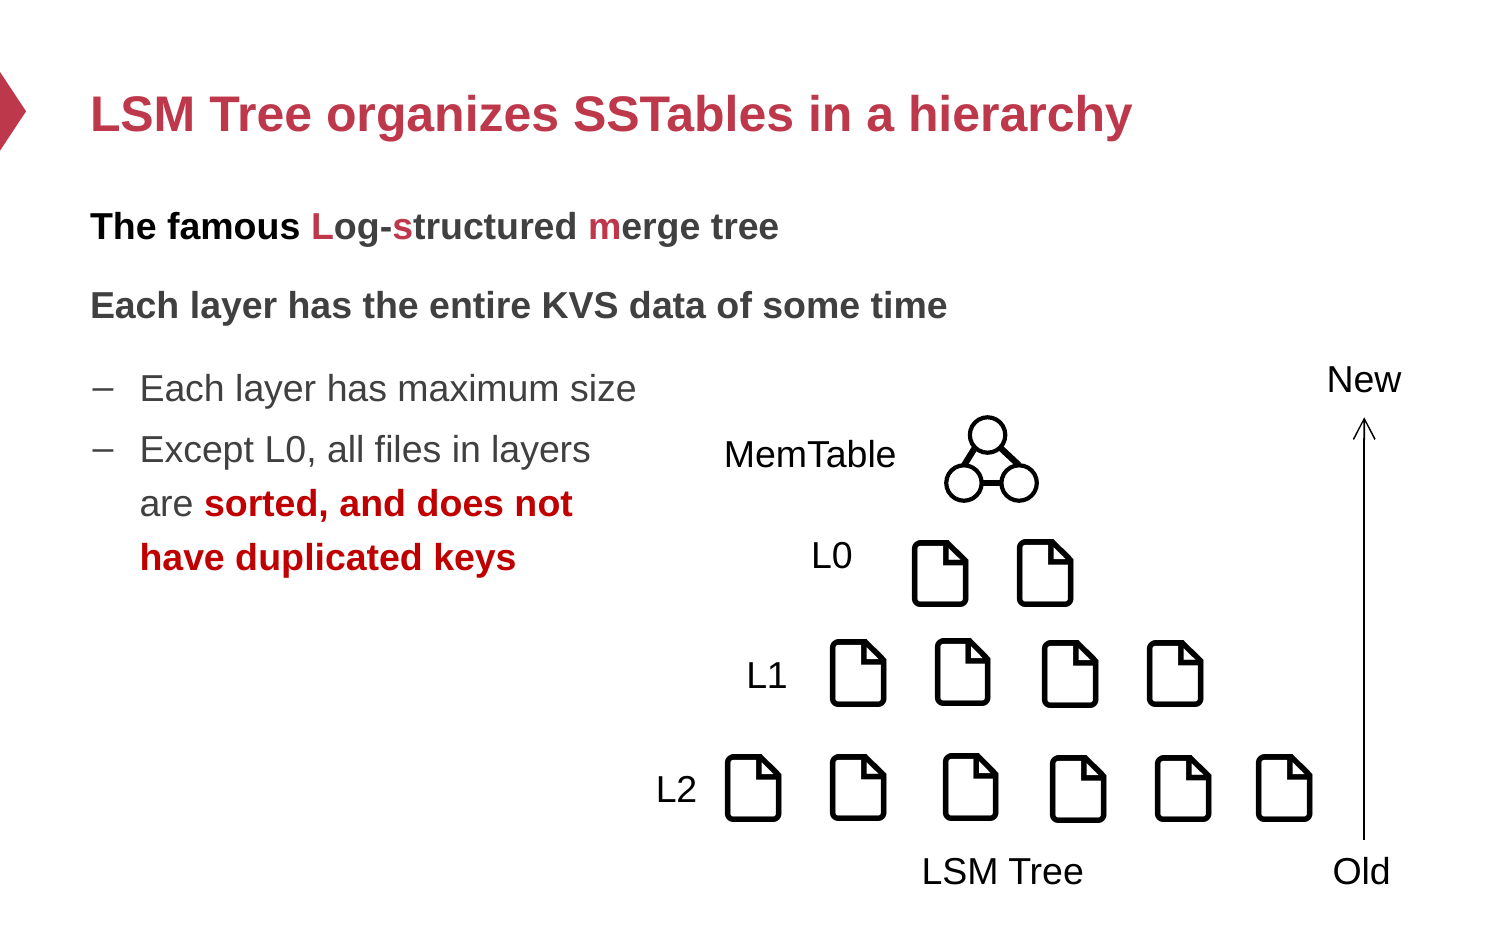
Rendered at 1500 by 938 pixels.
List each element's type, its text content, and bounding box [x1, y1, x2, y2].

title LSM Tree organizes SSTables in a hierarchy [75, 37, 1425, 185]
picture [906, 539, 974, 607]
picture [824, 639, 892, 707]
text_box LSM Tree [906, 839, 1099, 900]
text_box MemTable [709, 422, 912, 483]
text_box New [1311, 347, 1417, 407]
picture [1011, 539, 1079, 607]
text_box Each layer has maximum size Except L0, all files in layers are sorted, and does not have duplicated keys [65, 347, 667, 810]
picture [1044, 755, 1112, 823]
picture [1250, 754, 1318, 822]
text_box L1 [731, 643, 803, 704]
picture [719, 754, 787, 822]
picture [936, 753, 1005, 821]
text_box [945, 417, 1038, 501]
text_box L2 [641, 757, 713, 818]
text_box L0 [796, 523, 868, 584]
picture [824, 753, 892, 822]
picture [929, 638, 997, 706]
picture [1141, 639, 1209, 708]
picture [1149, 754, 1217, 822]
picture [1036, 640, 1104, 708]
list The famous Log-structured merge tree Each layer has the entire KVS data of some time [75, 185, 1425, 580]
text_box Old [1317, 839, 1406, 899]
